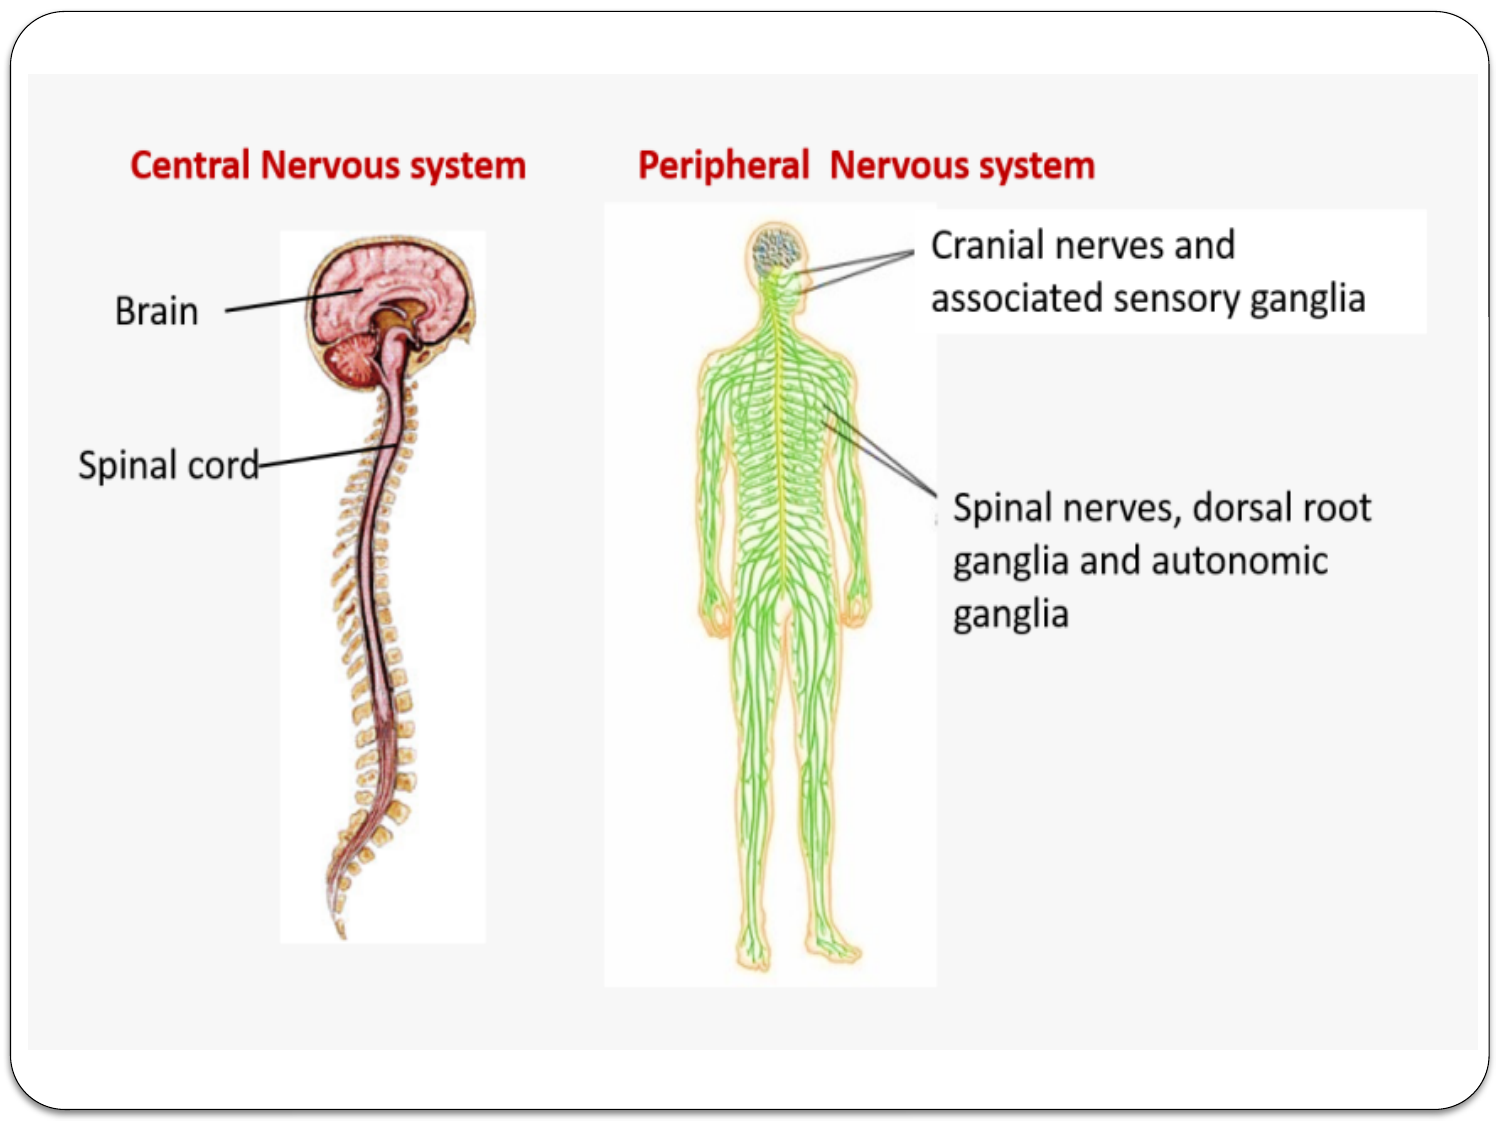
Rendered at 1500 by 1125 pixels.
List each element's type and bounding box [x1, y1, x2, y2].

list [27, 74, 1478, 1051]
